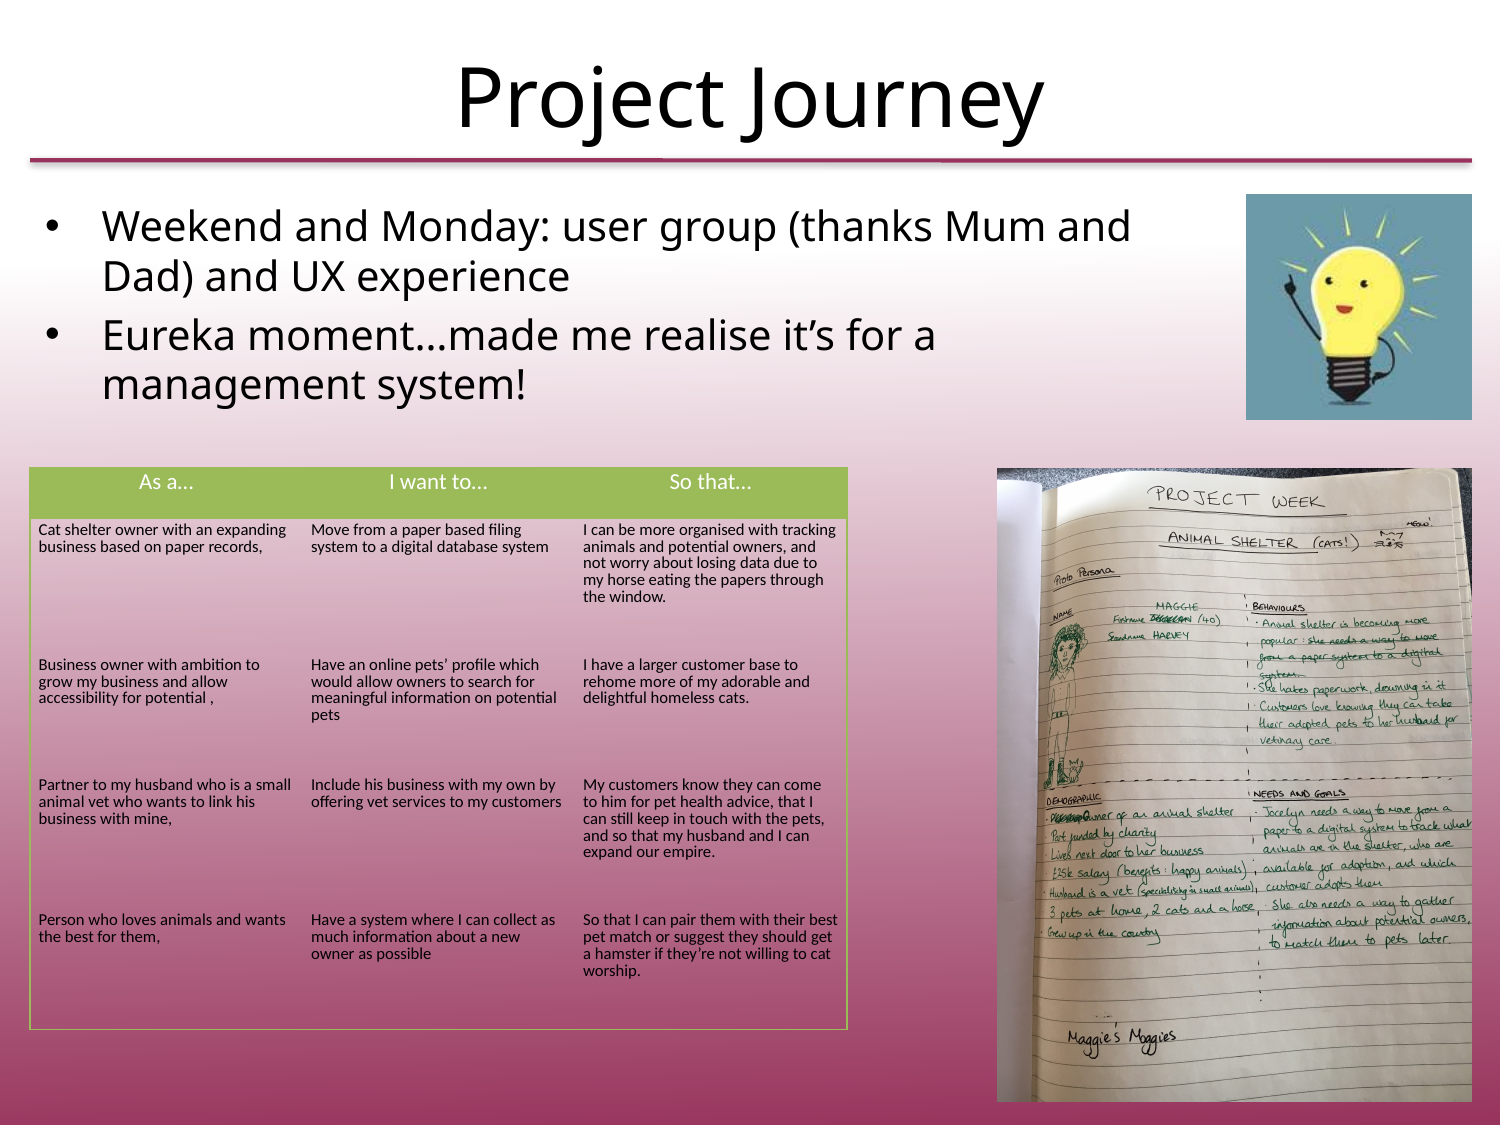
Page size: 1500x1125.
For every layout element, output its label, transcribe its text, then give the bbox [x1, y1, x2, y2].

table_cell I have a larger customer base to rehome more of my adorable and delightful homeless cats. [575, 654, 846, 774]
table_cell I can be more organised with tracking animals and potential owners, and not worry about losing data due to my horse eating the papers through the window. [575, 519, 846, 654]
table_cell So that I can pair them with their best pet match or suggest they should get a hamster if they’re not willing to cat worship. [575, 909, 846, 1029]
table_cell Have an online pets’ profile which would allow owners to search for meaningful information on potential pets [302, 654, 575, 774]
table_cell Person who loves animals and wants the best for them, [31, 909, 302, 1029]
table_header I want to… [302, 469, 575, 519]
table_cell Business owner with ambition to grow my business and allow accessibility for potential , [31, 654, 302, 774]
table_cell Have a system where I can collect as much information about a new owner as possible [302, 909, 575, 1029]
table_cell Partner to my husband who is a small animal vet who wants to link his business with mine, [31, 774, 302, 909]
title Project Journey [75, 27, 1425, 156]
table_cell Move from a paper based filing system to a digital database system [302, 519, 575, 654]
table_cell Cat shelter owner with an expanding business based on paper records, [31, 519, 302, 654]
picture [996, 468, 1473, 1102]
table_cell My customers know they can come to him for pet health advice, that I can still keep in touch with the pets, and so that my husband and I can expand our empire. [575, 774, 846, 909]
table_header So that… [575, 469, 846, 519]
picture [1246, 193, 1473, 420]
list Weekend and Monday: user group (thanks Mum and Dad) and UX experience Eureka moment…made me realise it’s for a management system! [30, 192, 1211, 458]
table_header As a… [31, 469, 302, 519]
table_cell Include his business with my own by offering vet services to my customers [302, 774, 575, 909]
